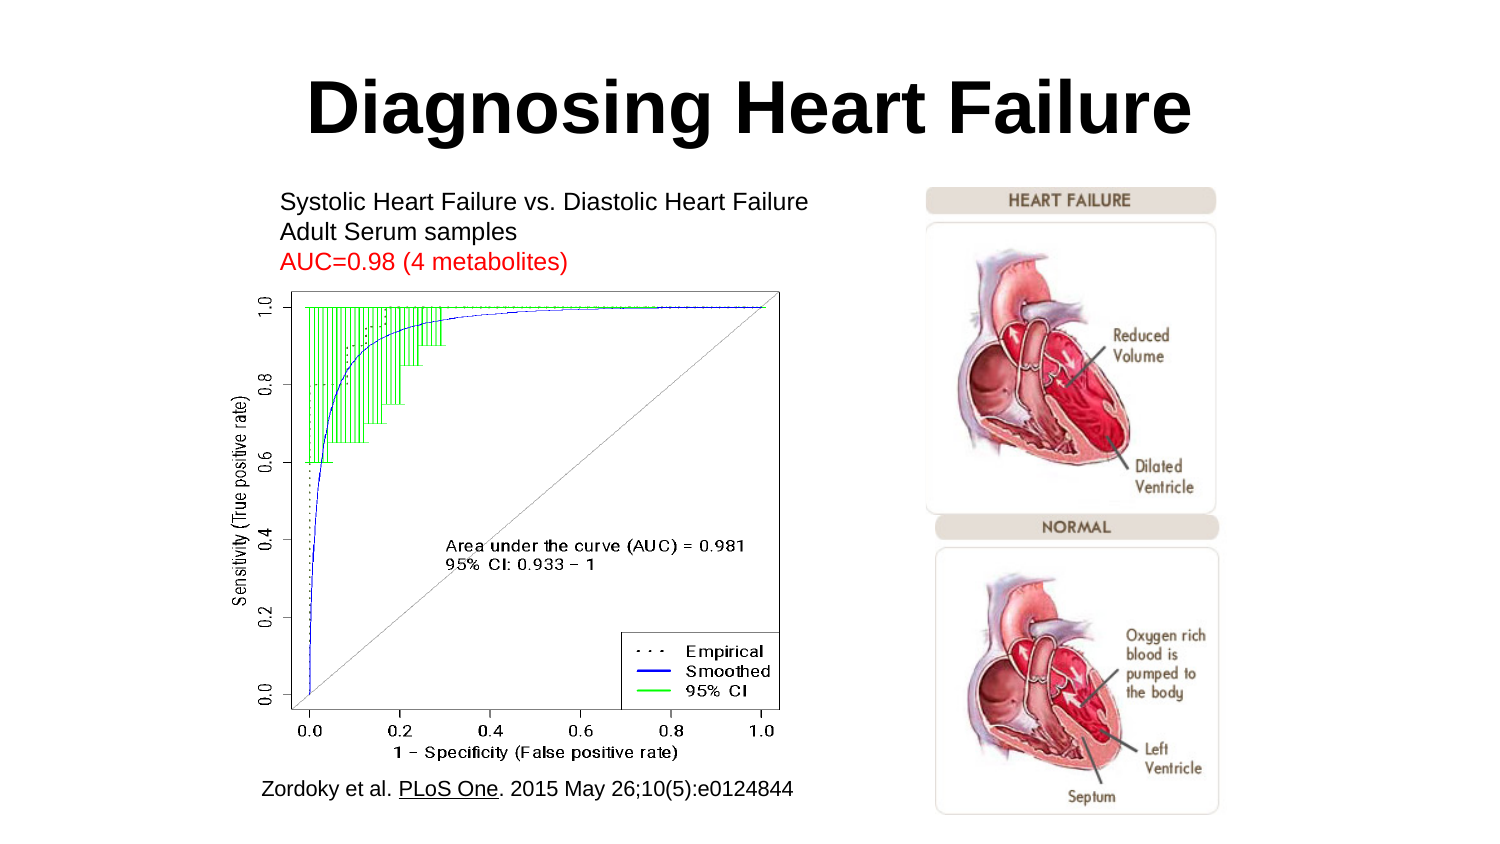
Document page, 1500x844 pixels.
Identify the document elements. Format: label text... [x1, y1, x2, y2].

title Diagnosing Heart Failure [75, 33, 1425, 175]
text_box Systolic Heart Failure vs. Diastolic Heart Failure Adult Serum samples AUC=0.98 (4 metabolites) [264, 178, 828, 283]
text_box Zordoky et al. PLoS One. 2015 May 26;10(5):e0124844 [246, 767, 869, 809]
picture [221, 261, 813, 768]
picture [925, 187, 1245, 815]
